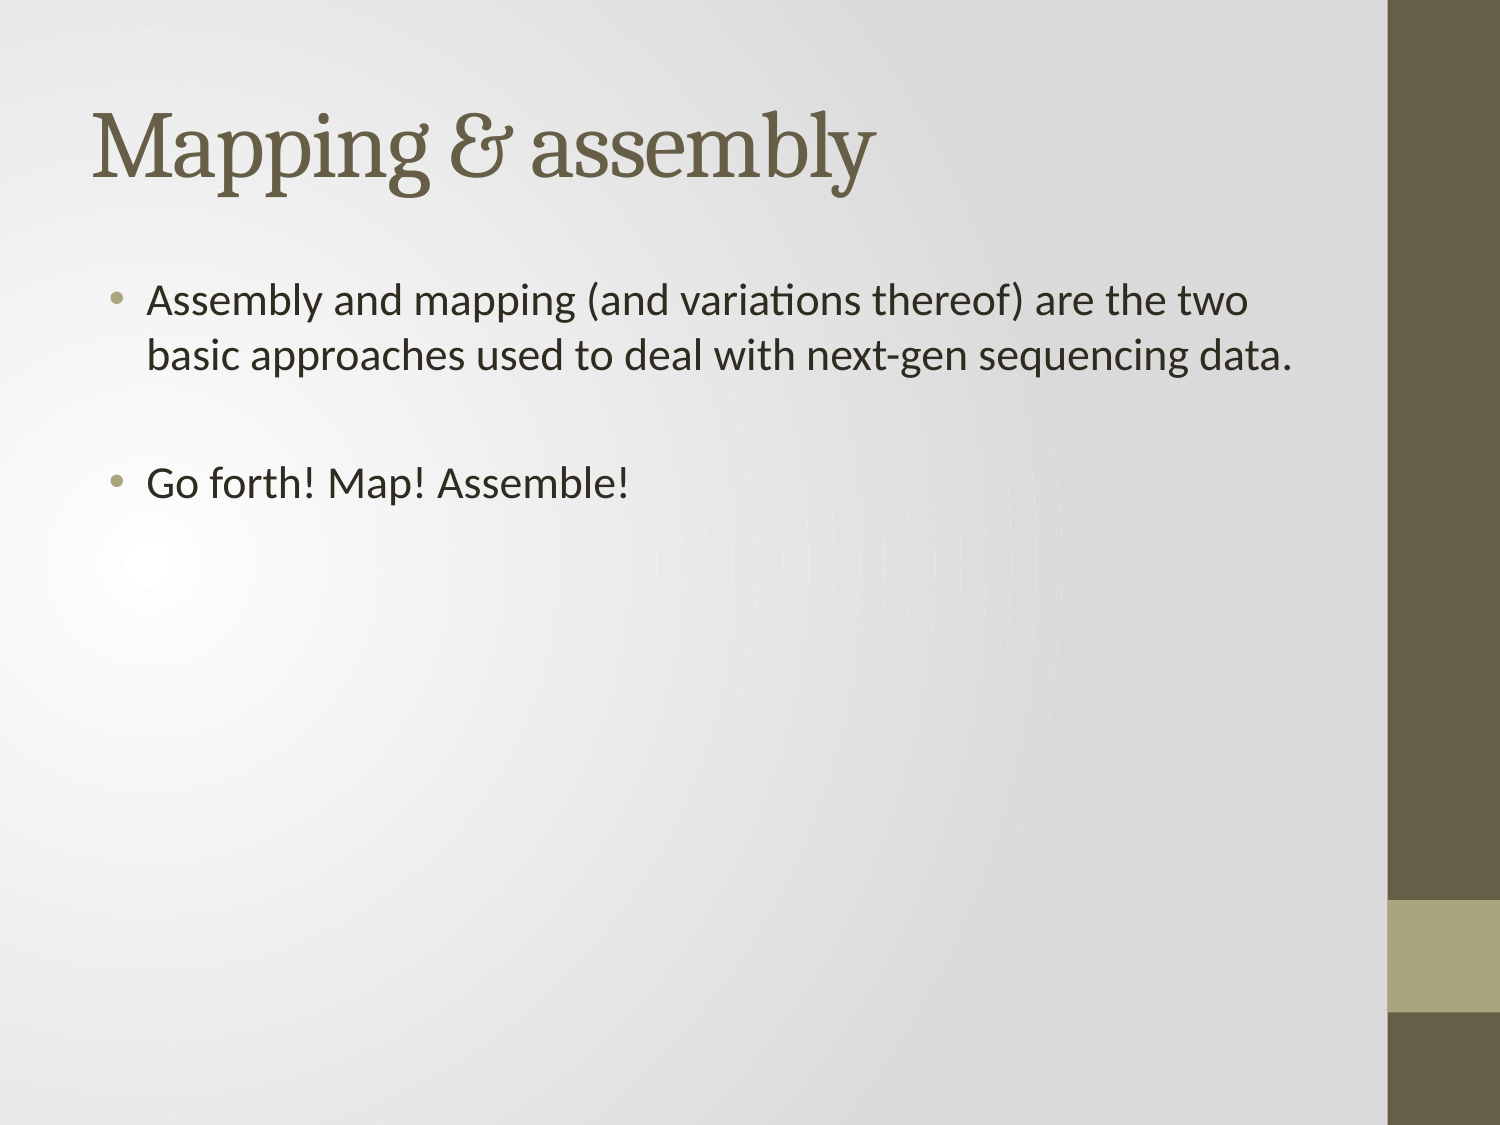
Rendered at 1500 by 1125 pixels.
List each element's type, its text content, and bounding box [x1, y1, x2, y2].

list Assembly and mapping (and variations thereof) are the two basic approaches used to deal with next-gen sequencing data. Go forth! Map! Assemble! [75, 262, 1325, 1050]
title Mapping & assembly [75, 45, 1325, 233]
